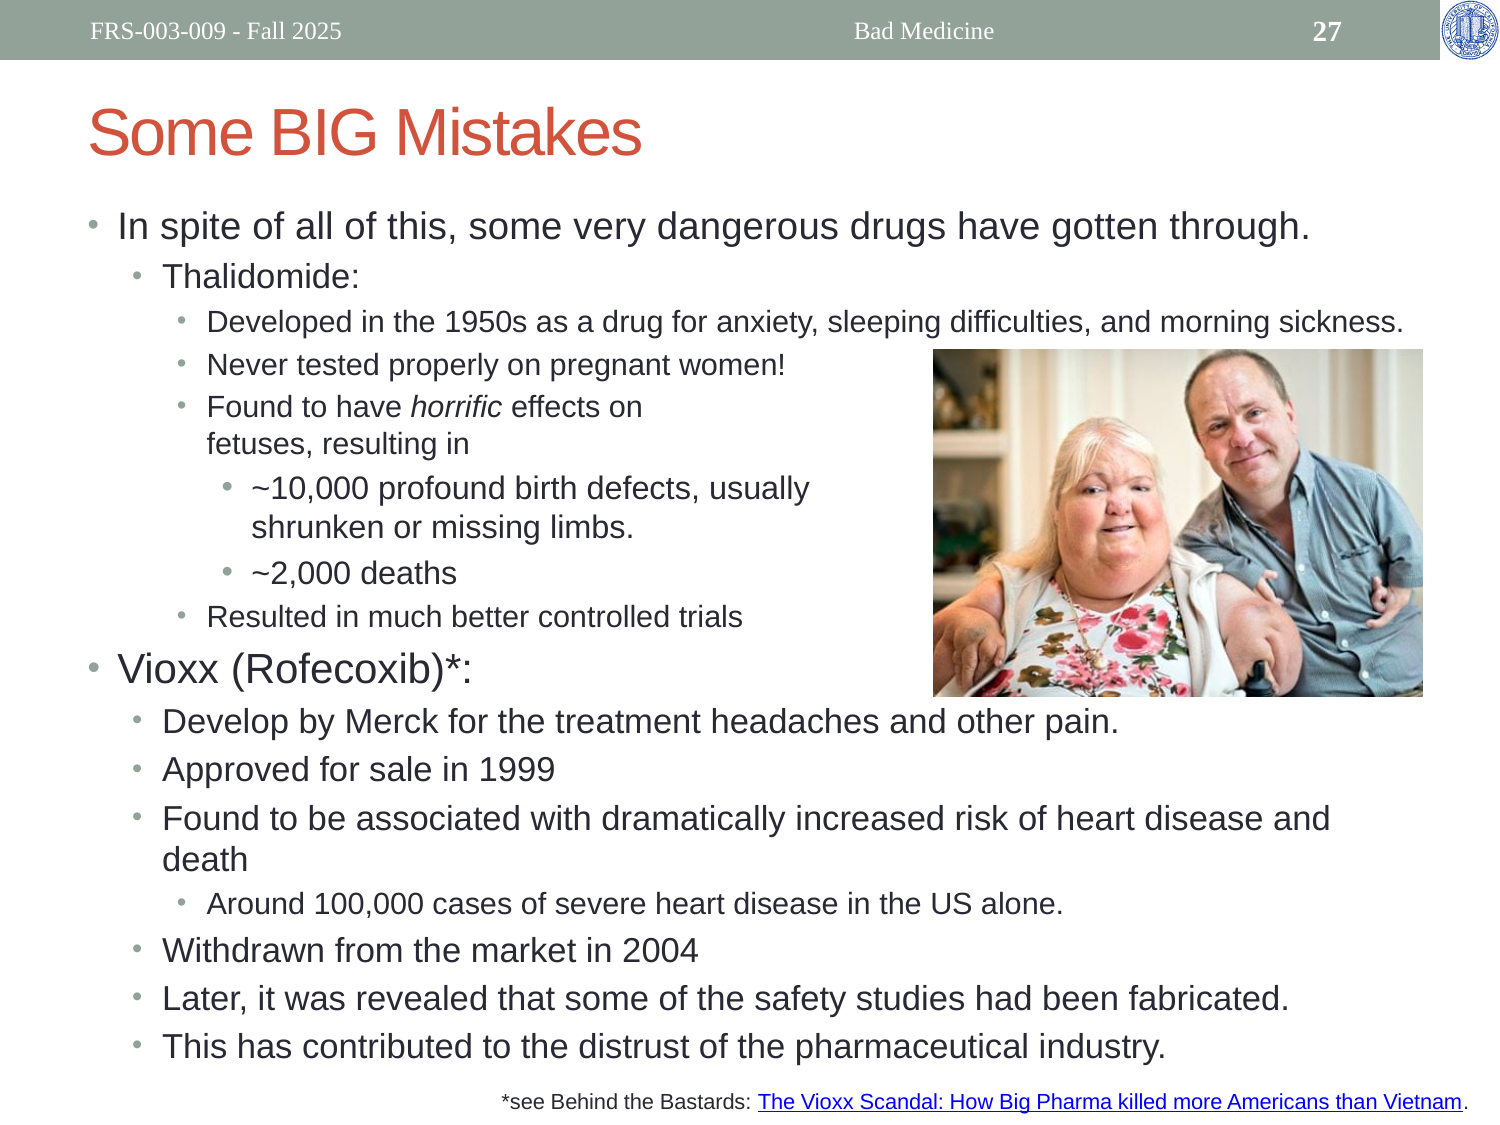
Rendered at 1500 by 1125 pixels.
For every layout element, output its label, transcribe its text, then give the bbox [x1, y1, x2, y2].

text_box *see Behind the Bastards: The Vioxx Scandal: How Big Pharma killed more Americans than Vietnam. [448, 1080, 1484, 1122]
slide_number 27 [1297, 3, 1425, 57]
slide_number FRS-003-009 - Fall 2025 [75, 3, 550, 57]
list In spite of all of this, some very dangerous drugs have gotten through. Thalidomide: Developed in the 1950s as a drug for anxiety, sleeping difficulties, and morning sickness. Never tested properly on pregnant women! Found to have horrific effects on fetuses, resulting in ~10,000 profound birth defects, usually shrunken or missing limbs. ~2,000 deaths Resulted in much better controlled trials Vioxx (Rofecoxib)*: Develop by Merck for the treatment headaches and other pain. Approved for sale in 1999 Found to be associated with dramatically increased risk of heart disease and death Around 100,000 cases of severe heart disease in the US alone. Withdrawn from the market in 2004 Later, it was revealed that some of the safety studies had been fabricated. This has contributed to the distrust of the pharmaceutical industry. [72, 193, 1423, 1087]
picture [1440, 0, 1500, 61]
footer Bad Medicine [562, 3, 1286, 57]
title Some BIG Mistakes [72, 77, 1423, 181]
picture [932, 349, 1423, 697]
